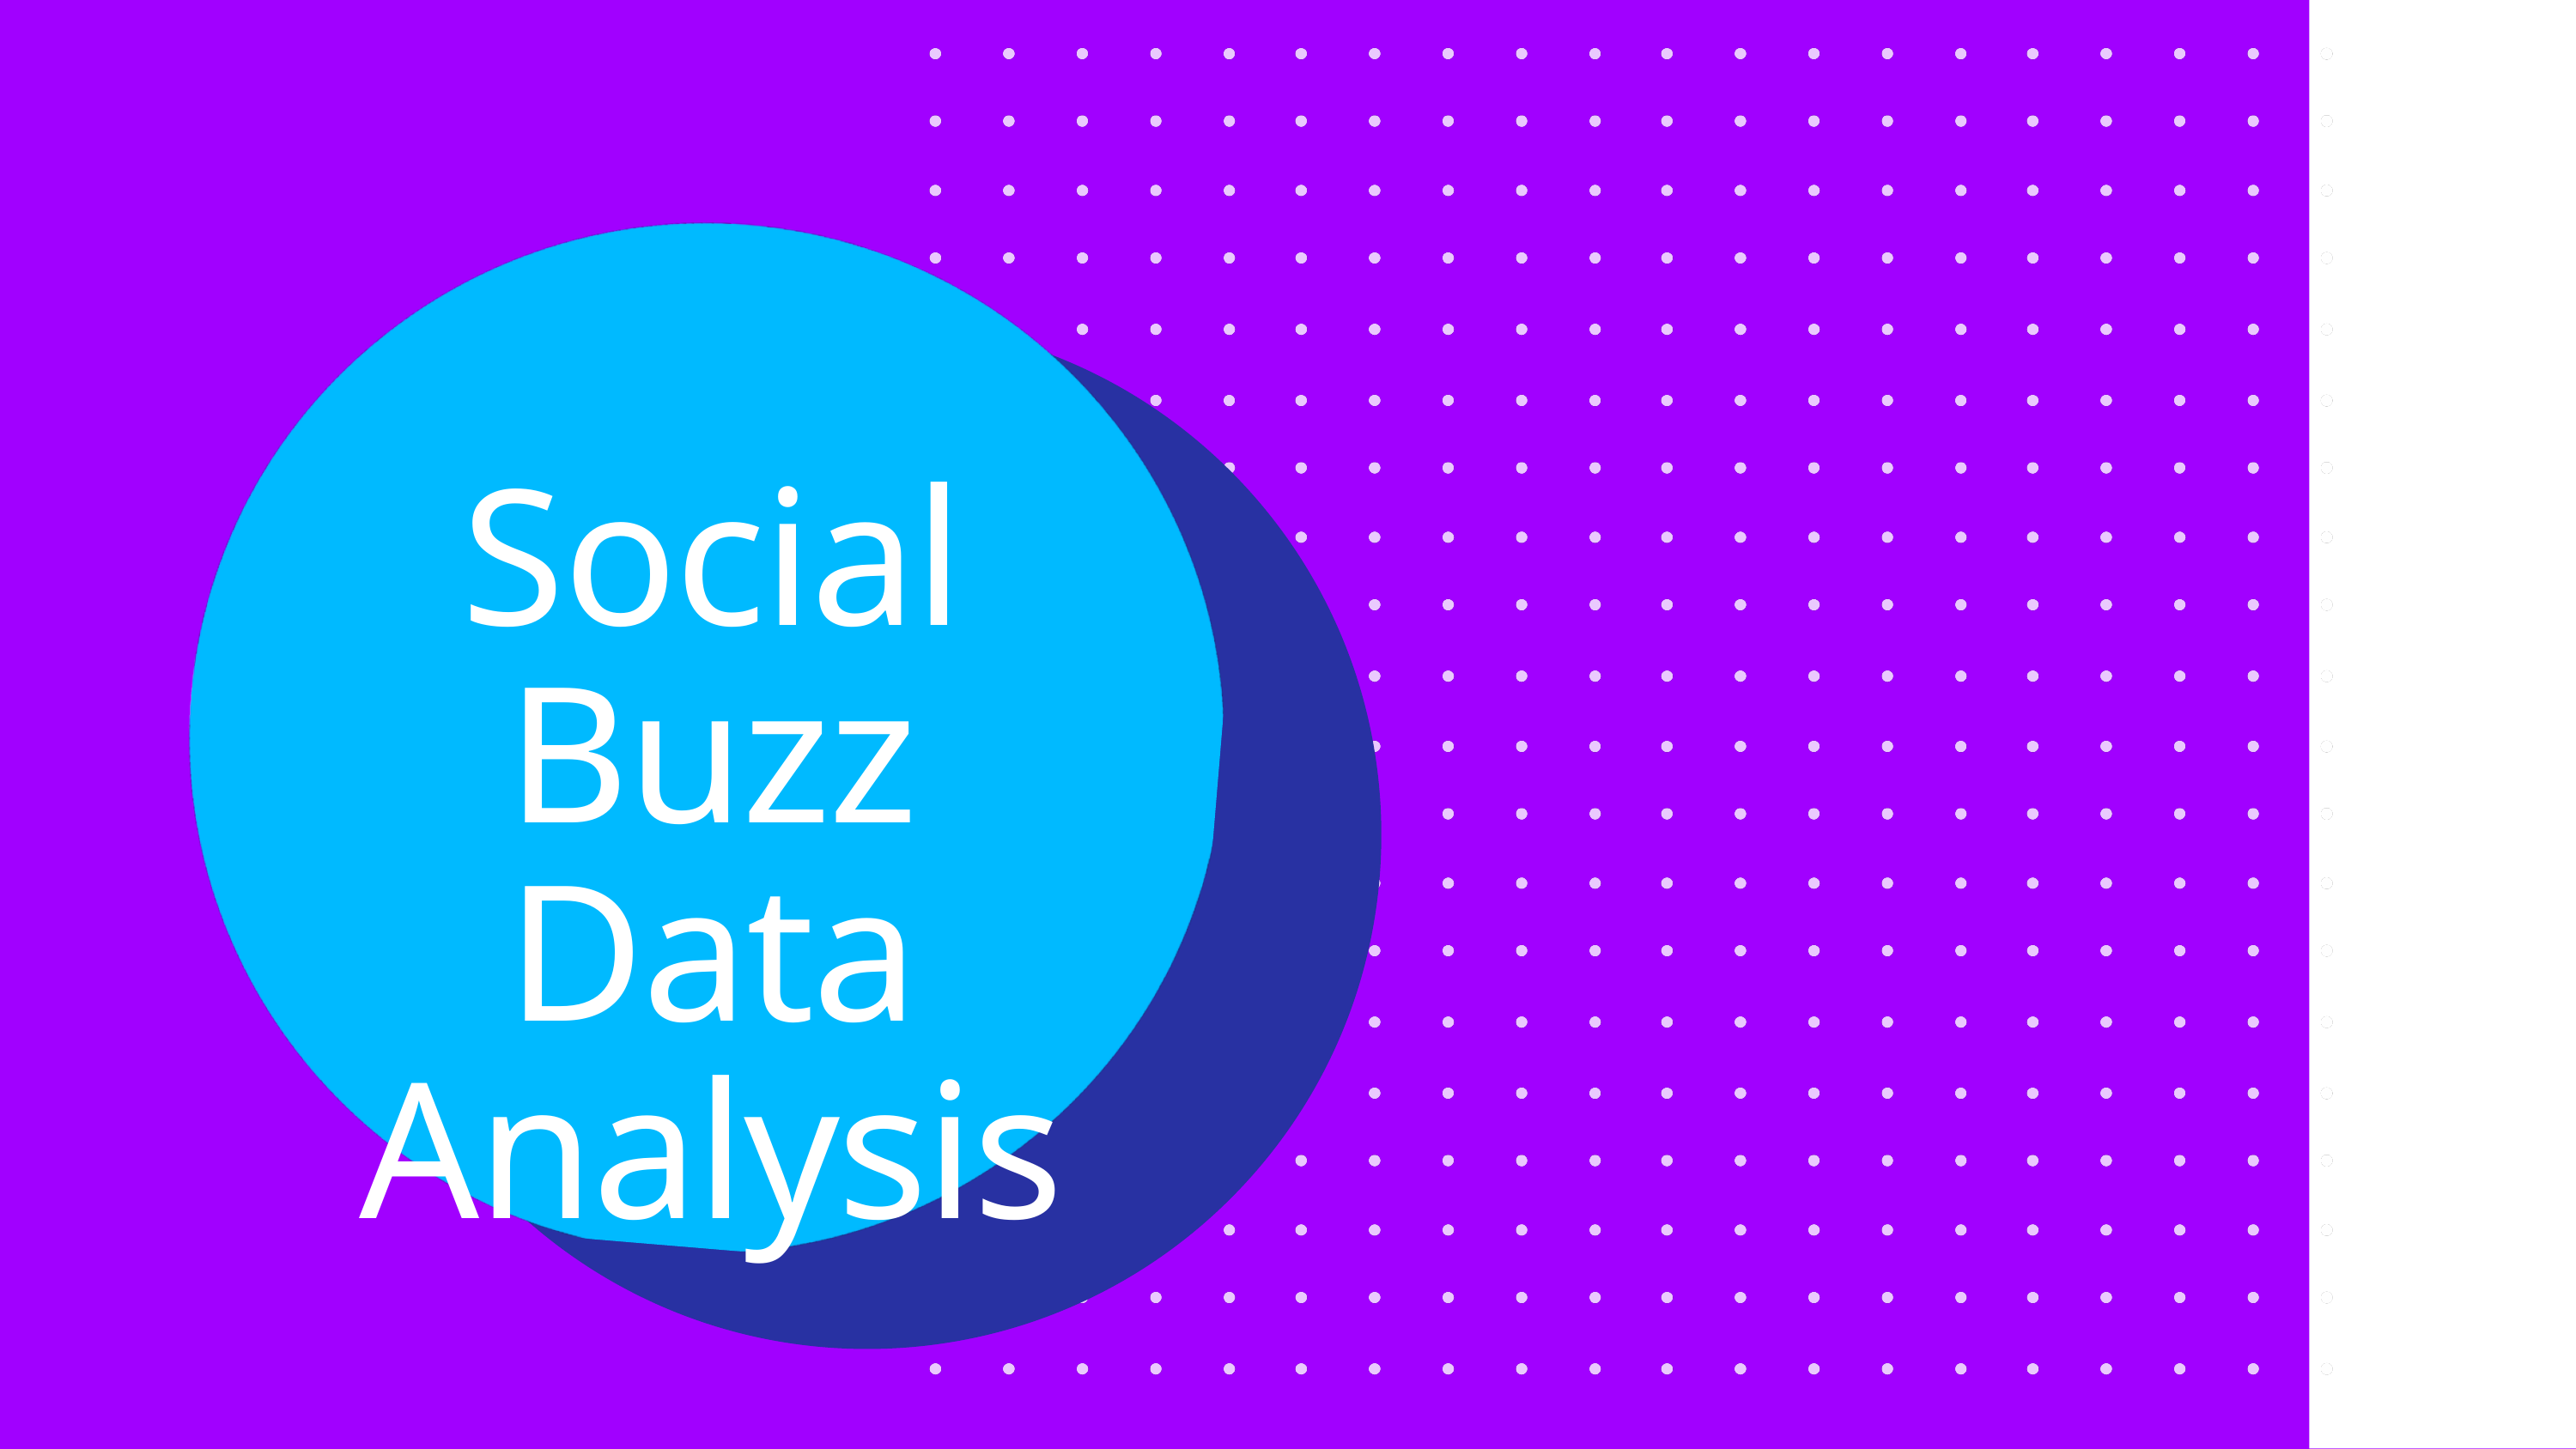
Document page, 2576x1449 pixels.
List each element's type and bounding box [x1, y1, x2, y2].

text_box [2309, 0, 2576, 1449]
text_box [148, 177, 1382, 1349]
text_box [921, 43, 2337, 1379]
